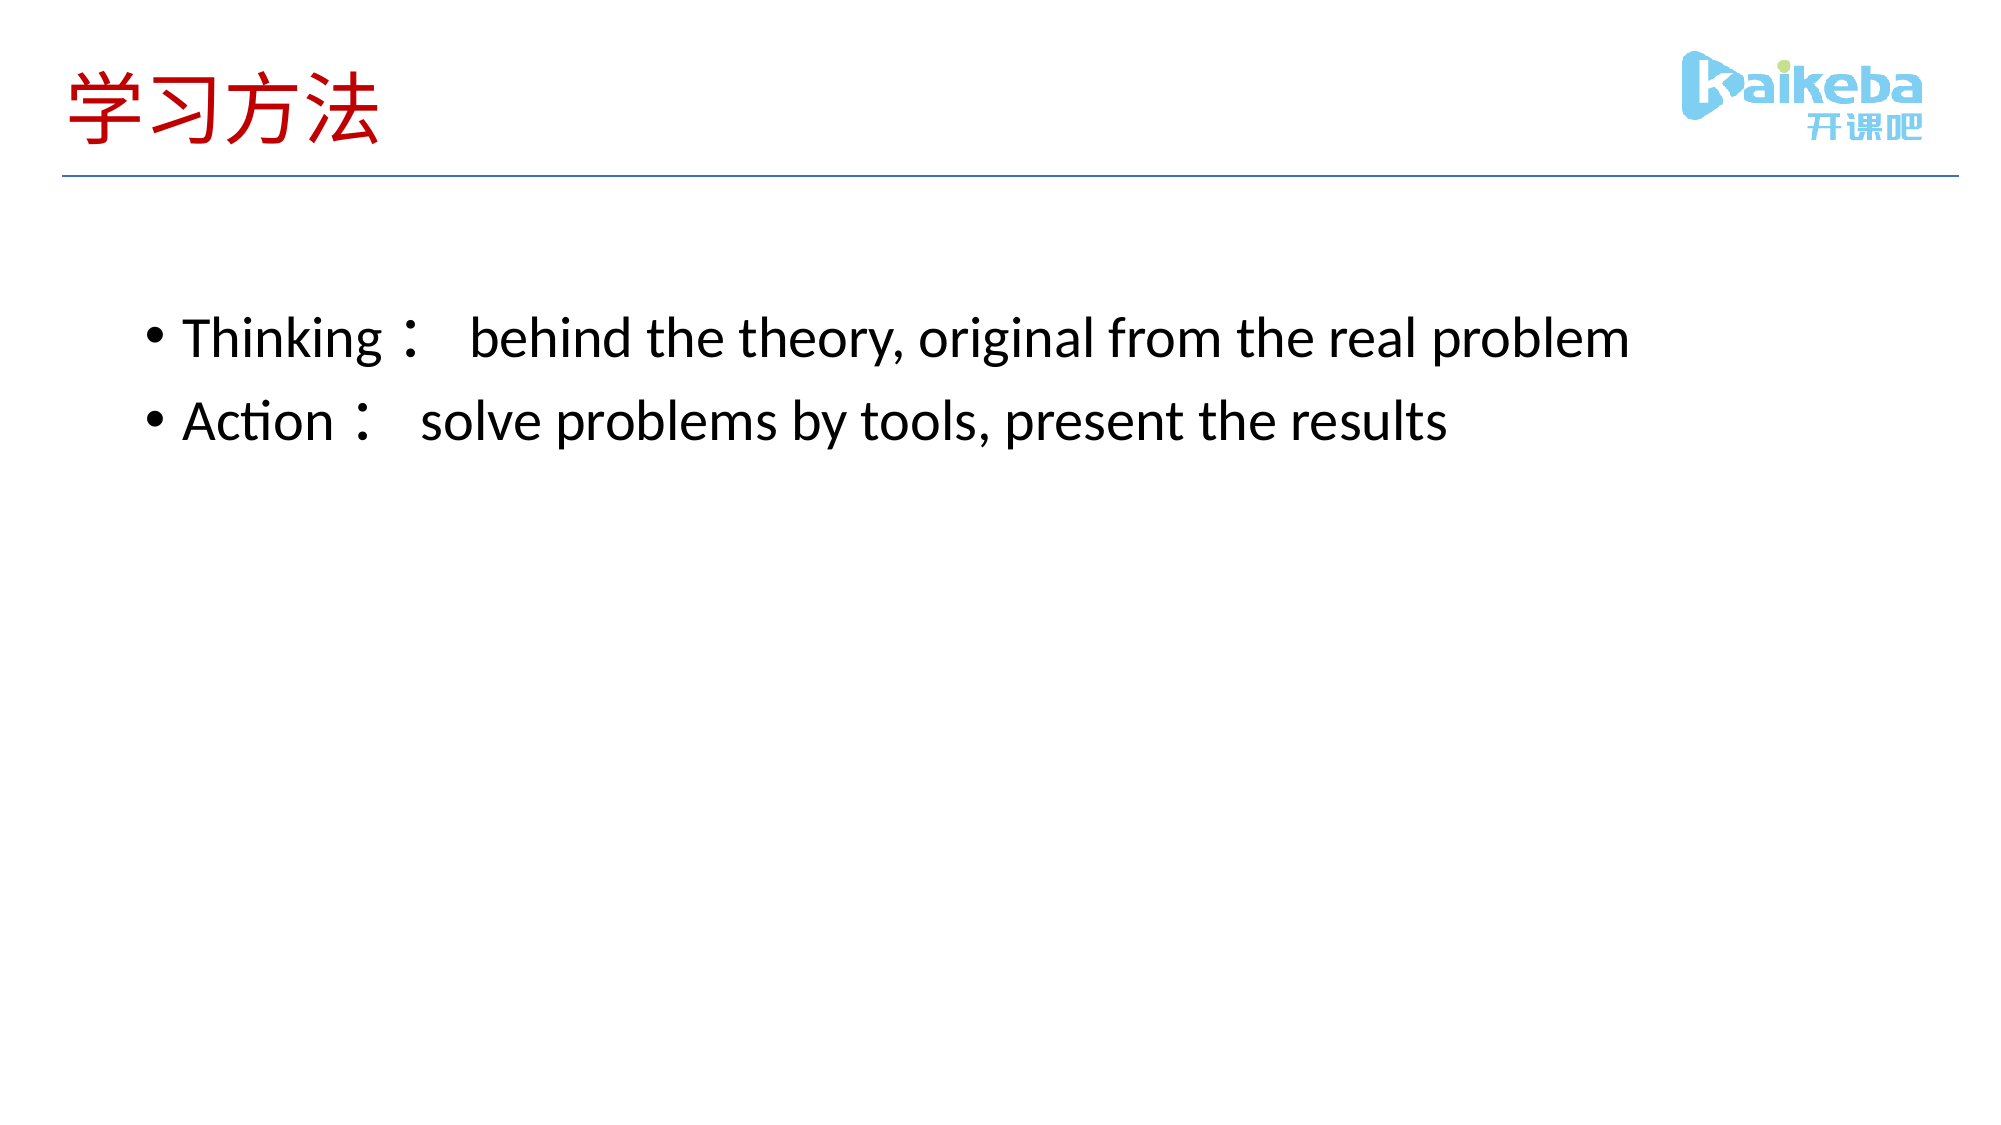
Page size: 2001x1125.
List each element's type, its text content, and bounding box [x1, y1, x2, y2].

list Thinking：behind the theory, original from the real problem Action：solve problems by tools, present the results [136, 298, 1863, 1014]
title 学习方法 [57, 59, 1728, 167]
text_box [1653, 21, 1950, 167]
